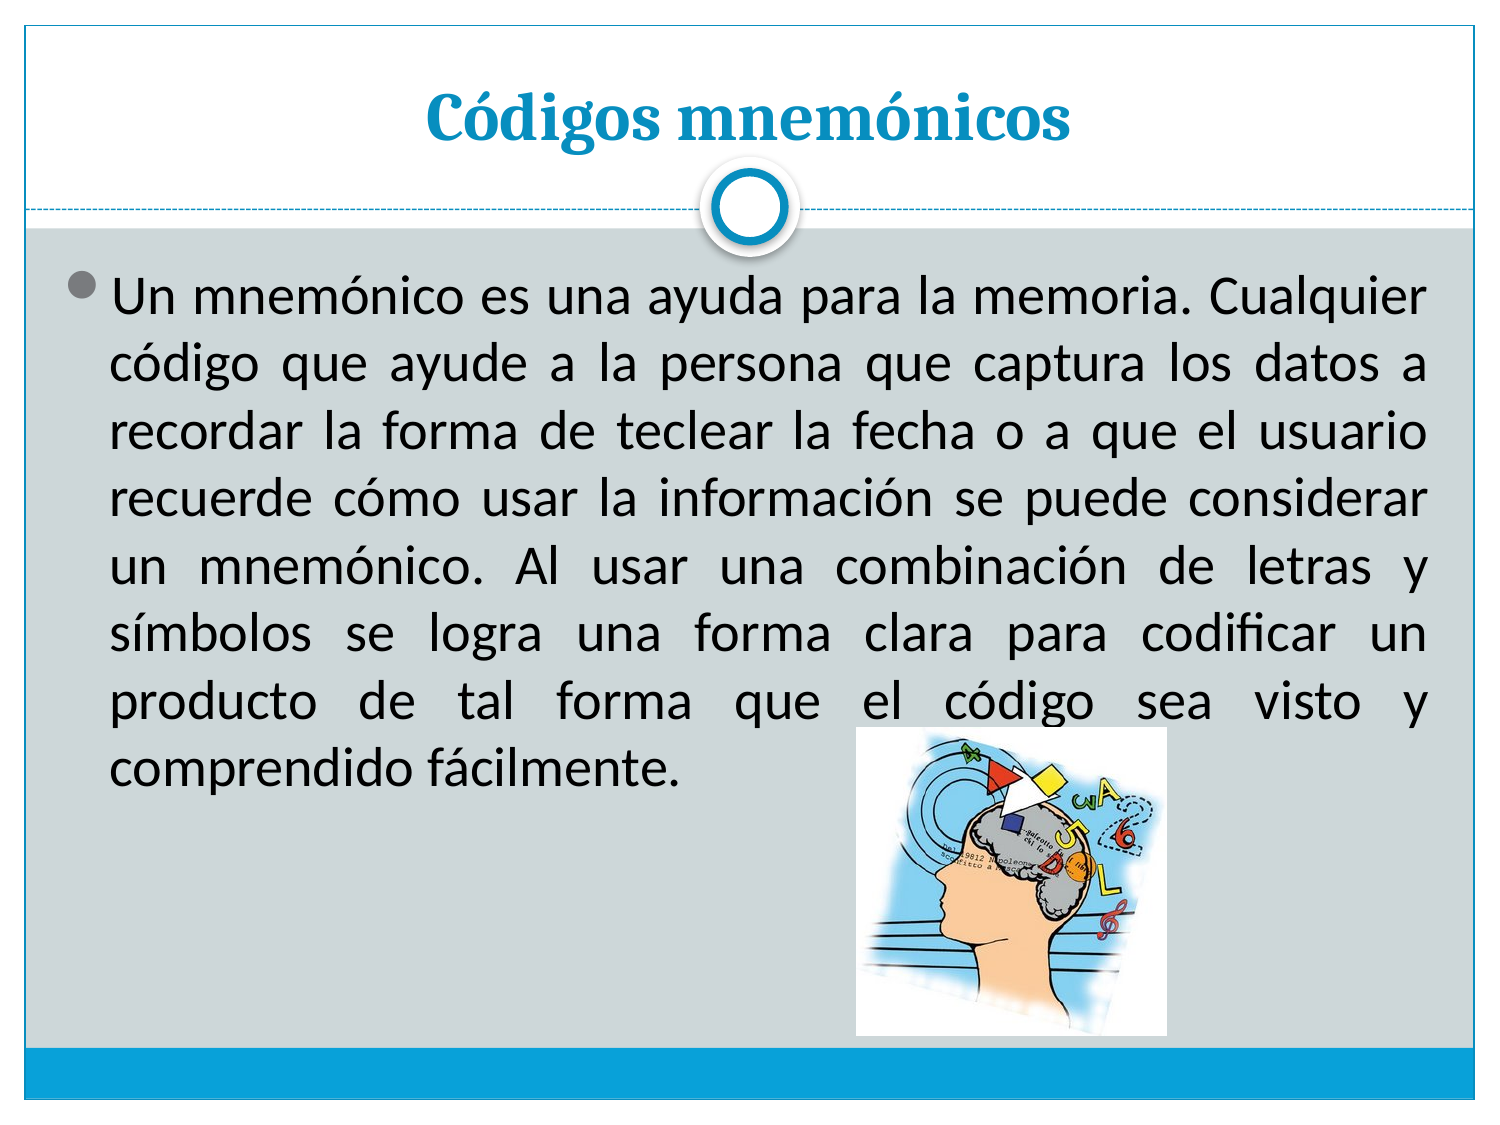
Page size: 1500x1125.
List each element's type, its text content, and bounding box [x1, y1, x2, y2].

title Códigos mnemónicos [49, 37, 1450, 162]
picture [855, 727, 1167, 1036]
list Un mnemónico es una ayuda para la memoria. Cualquier código que ayude a la persona que captura los datos a recordar la forma de teclear la fecha o a que el usuario recuerde cómo usar la información se puede considerar un mnemónico. Al usar una combinación de letras y símbolos se logra una forma clara para codificar un producto de tal forma que el código sea visto y comprendido fácilmente. [49, 250, 1445, 1001]
